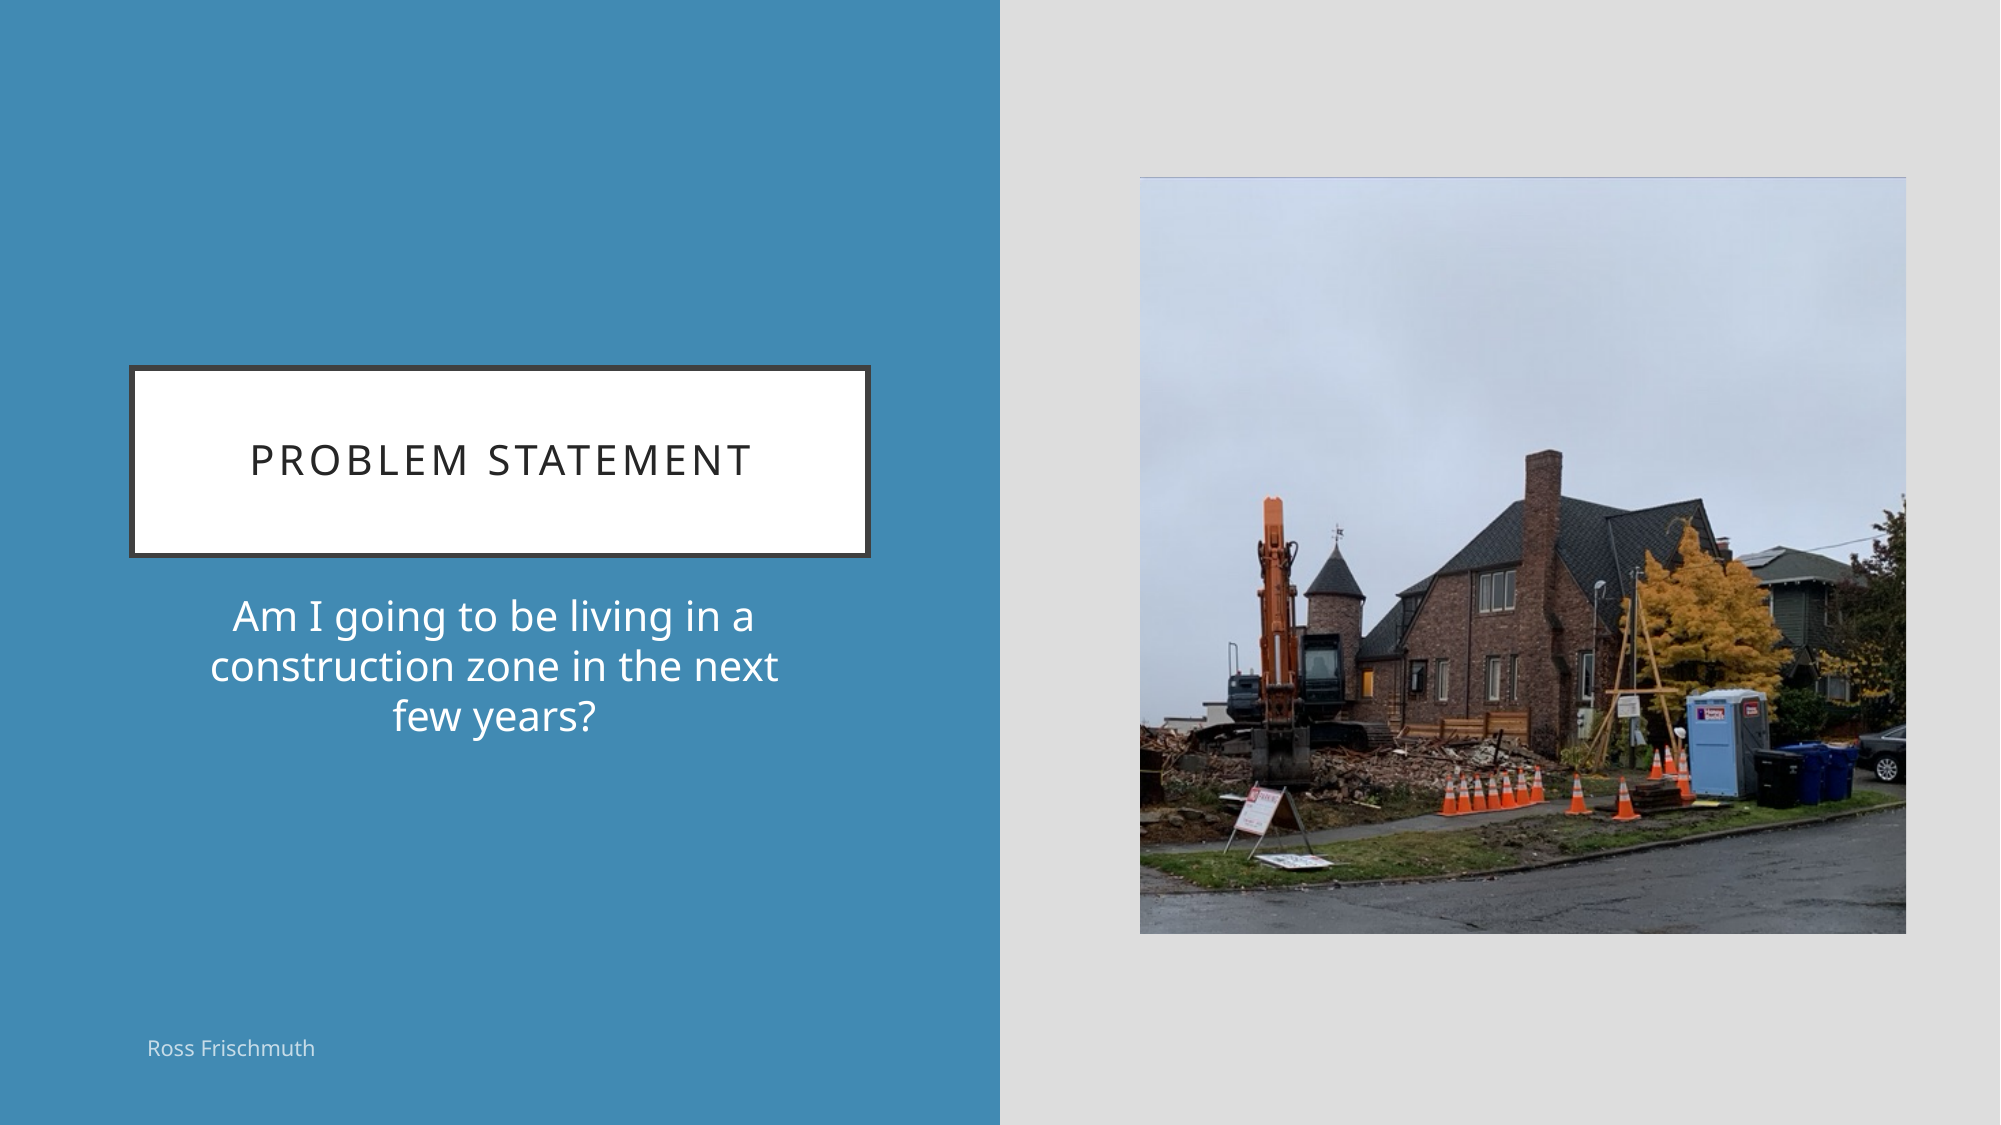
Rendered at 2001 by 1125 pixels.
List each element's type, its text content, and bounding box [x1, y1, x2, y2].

footer Ross Frischmuth [131, 1023, 980, 1076]
list Am I going to be living in a construction zone in the next few years? [183, 582, 806, 943]
picture [1139, 177, 1907, 934]
title Problem Statement [129, 365, 871, 558]
